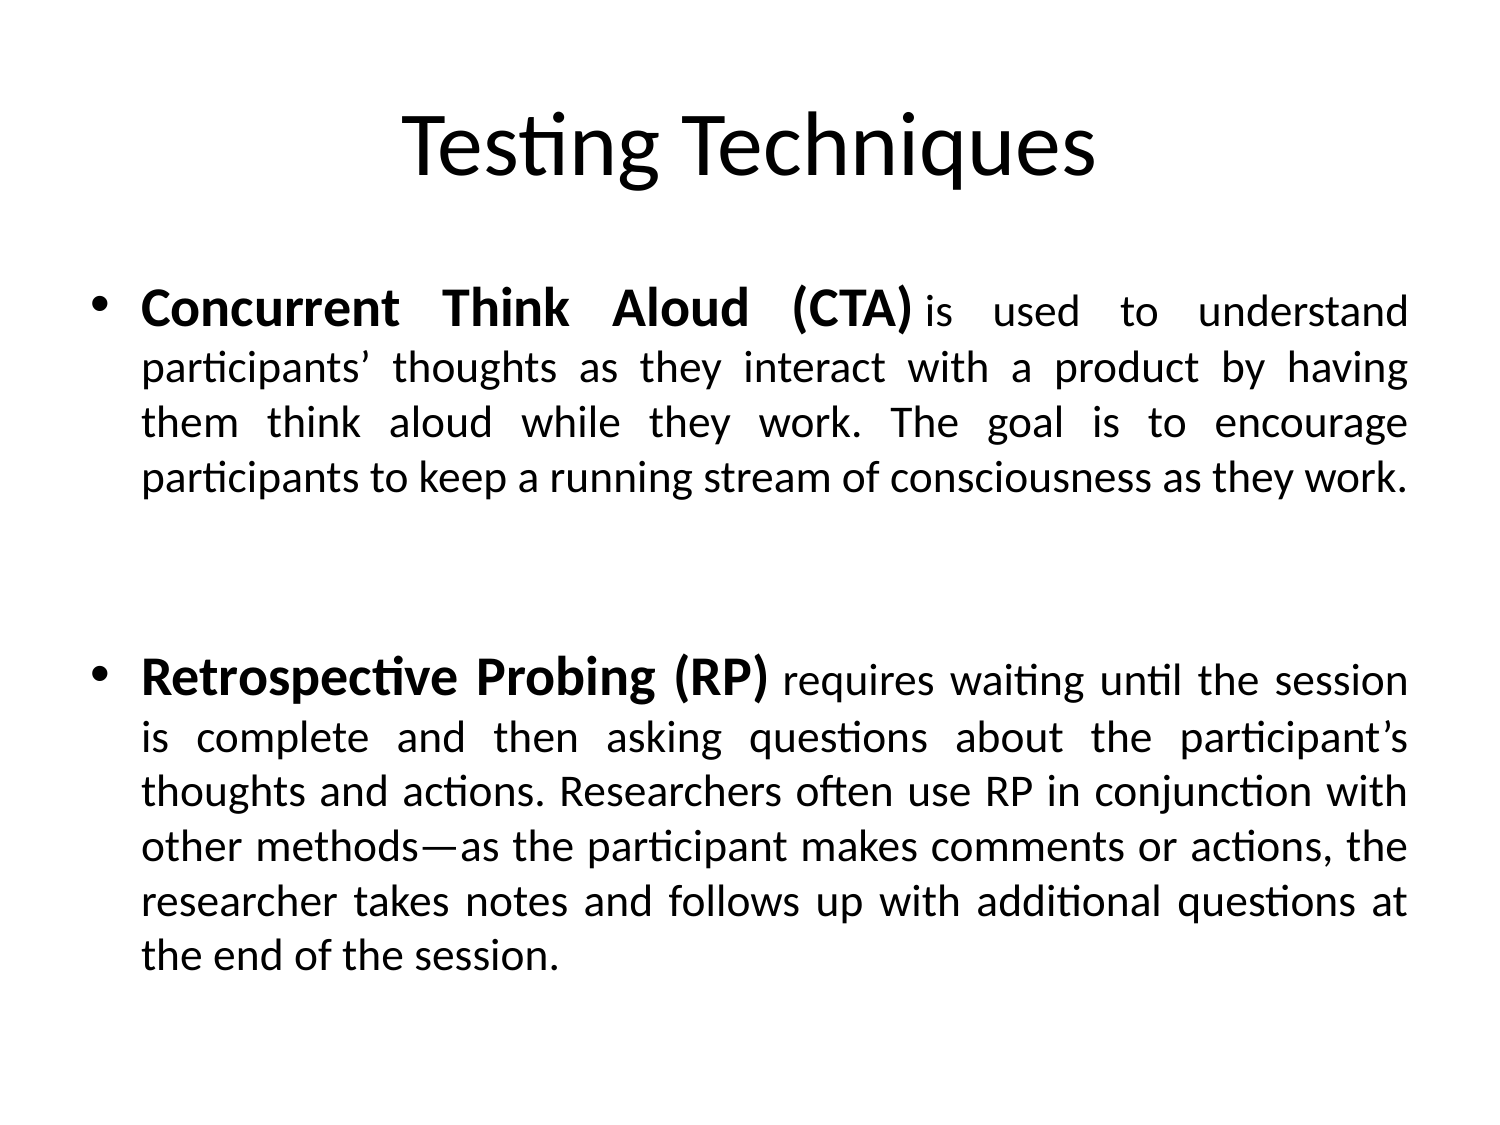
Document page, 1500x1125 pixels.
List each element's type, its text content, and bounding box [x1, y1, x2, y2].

title Testing Techniques [75, 45, 1425, 233]
list Concurrent Think Aloud (CTA) is used to understand participants’ thoughts as they interact with a product by having them think aloud while they work. The goal is to encourage participants to keep a running stream of consciousness as they work. Retrospective Probing (RP) requires waiting until the session is complete and then asking questions about the participant’s thoughts and actions. Researchers often use RP in conjunction with other methods—as the participant makes comments or actions, the researcher takes notes and follows up with additional questions at the end of the session. [75, 262, 1425, 1005]
